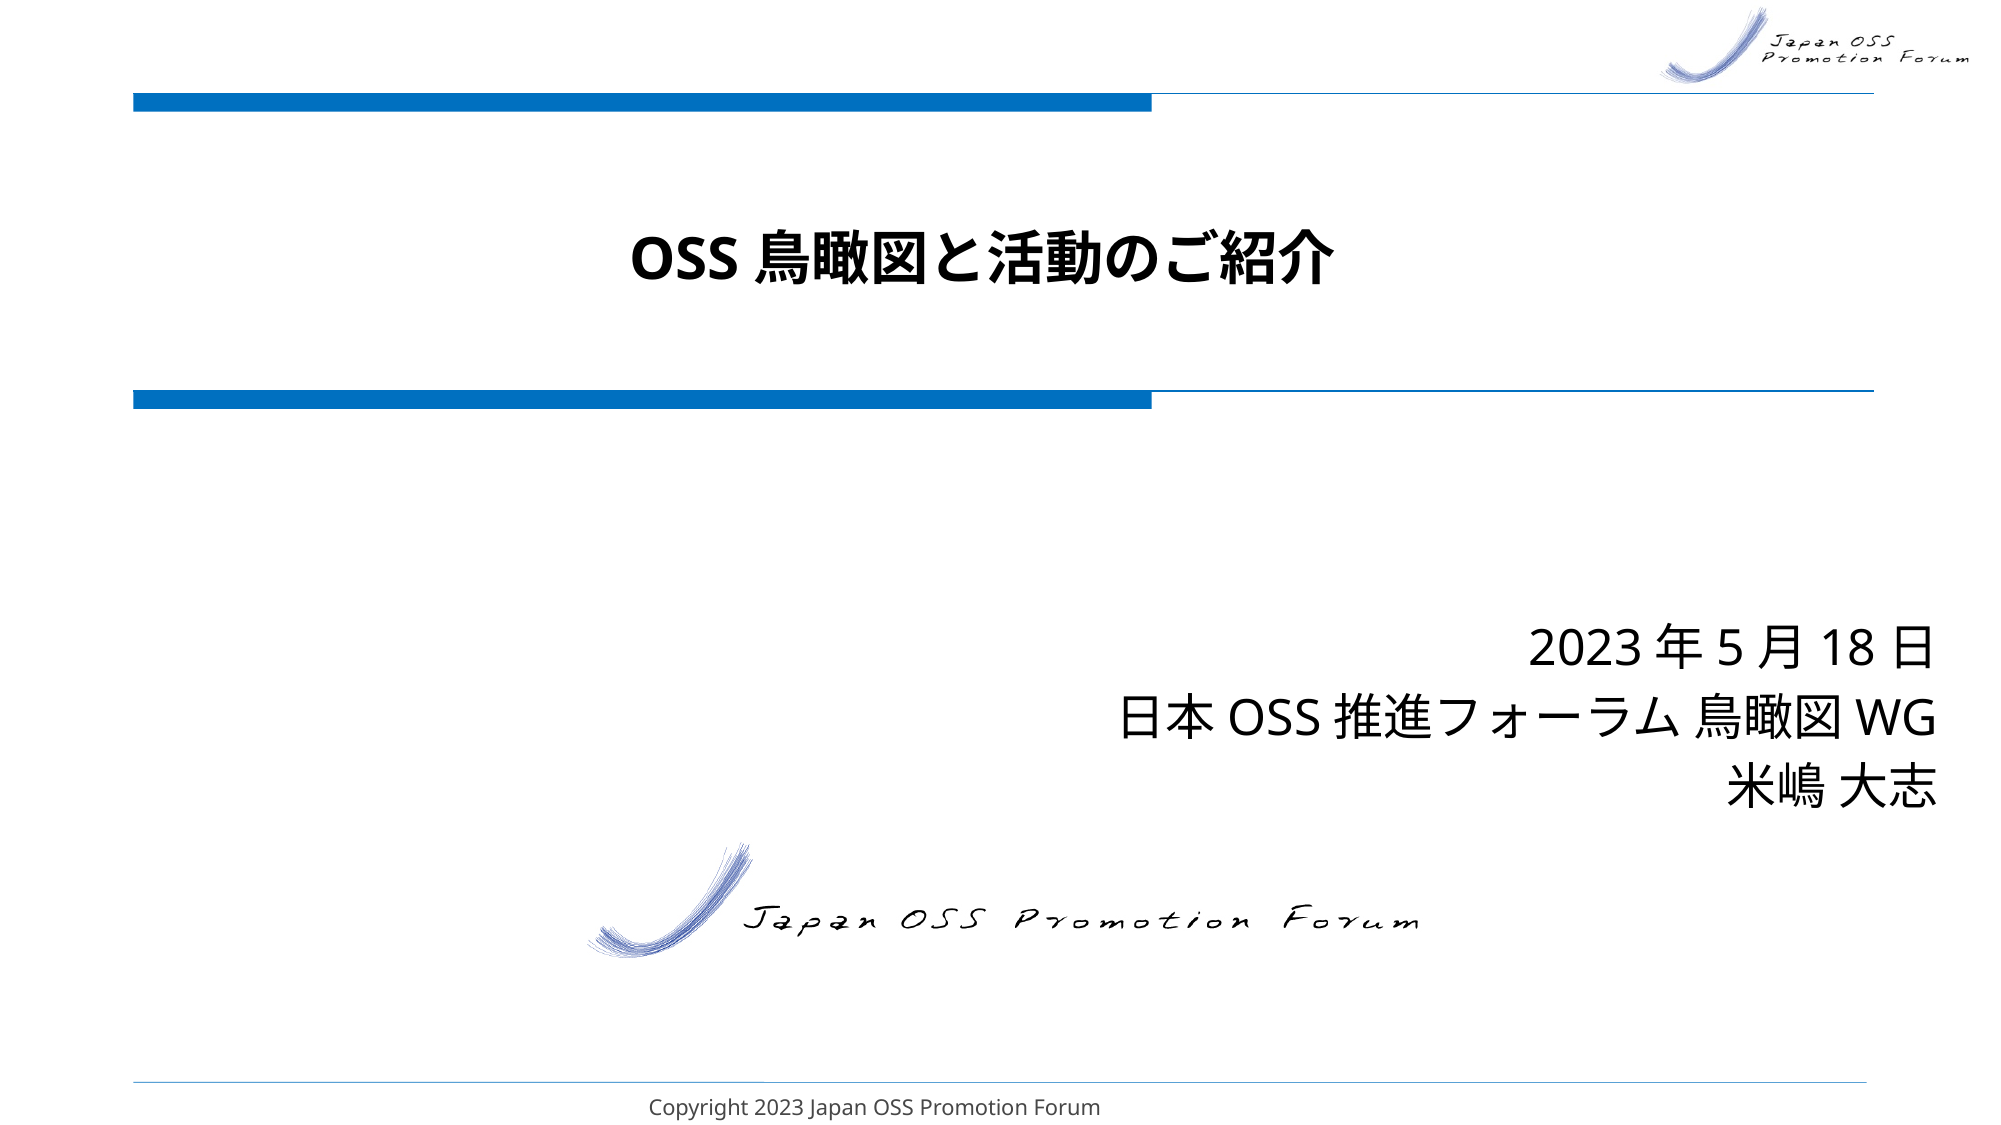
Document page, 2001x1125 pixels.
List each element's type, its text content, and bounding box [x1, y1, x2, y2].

picture [1634, 0, 1995, 91]
subtitle 2023年5月18日 日本OSS推進フォーラム 鳥瞰図WG 米嶋 大志 [803, 607, 1954, 903]
title OSS鳥瞰図と活動のご紹介 [305, 137, 1660, 370]
footer Copyright 2023 Japan OSS Promotion Forum [633, 1085, 1379, 1117]
picture [564, 835, 1455, 974]
